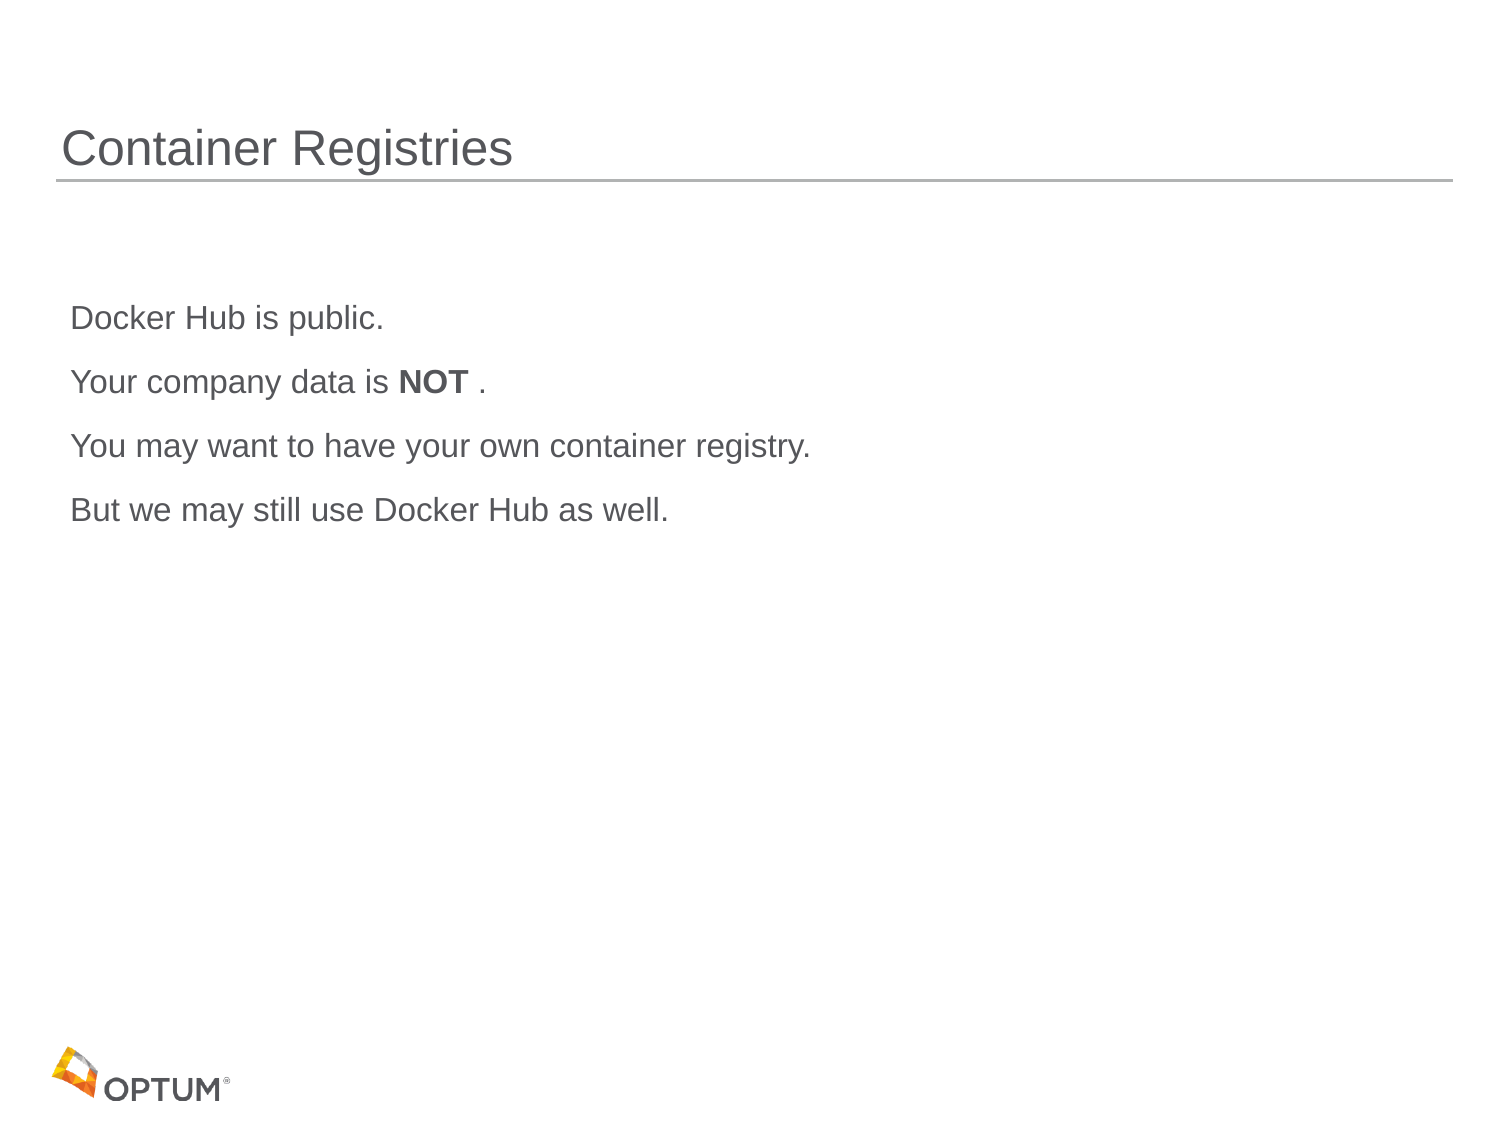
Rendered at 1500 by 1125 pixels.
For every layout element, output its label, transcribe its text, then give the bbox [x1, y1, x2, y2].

list Docker Hub is public. Your company data is NOT . You may want to have your own container registry. But we may still use Docker Hub as well. [60, 299, 1454, 968]
title Container Registries [60, 0, 1454, 177]
picture [50, 1044, 231, 1101]
